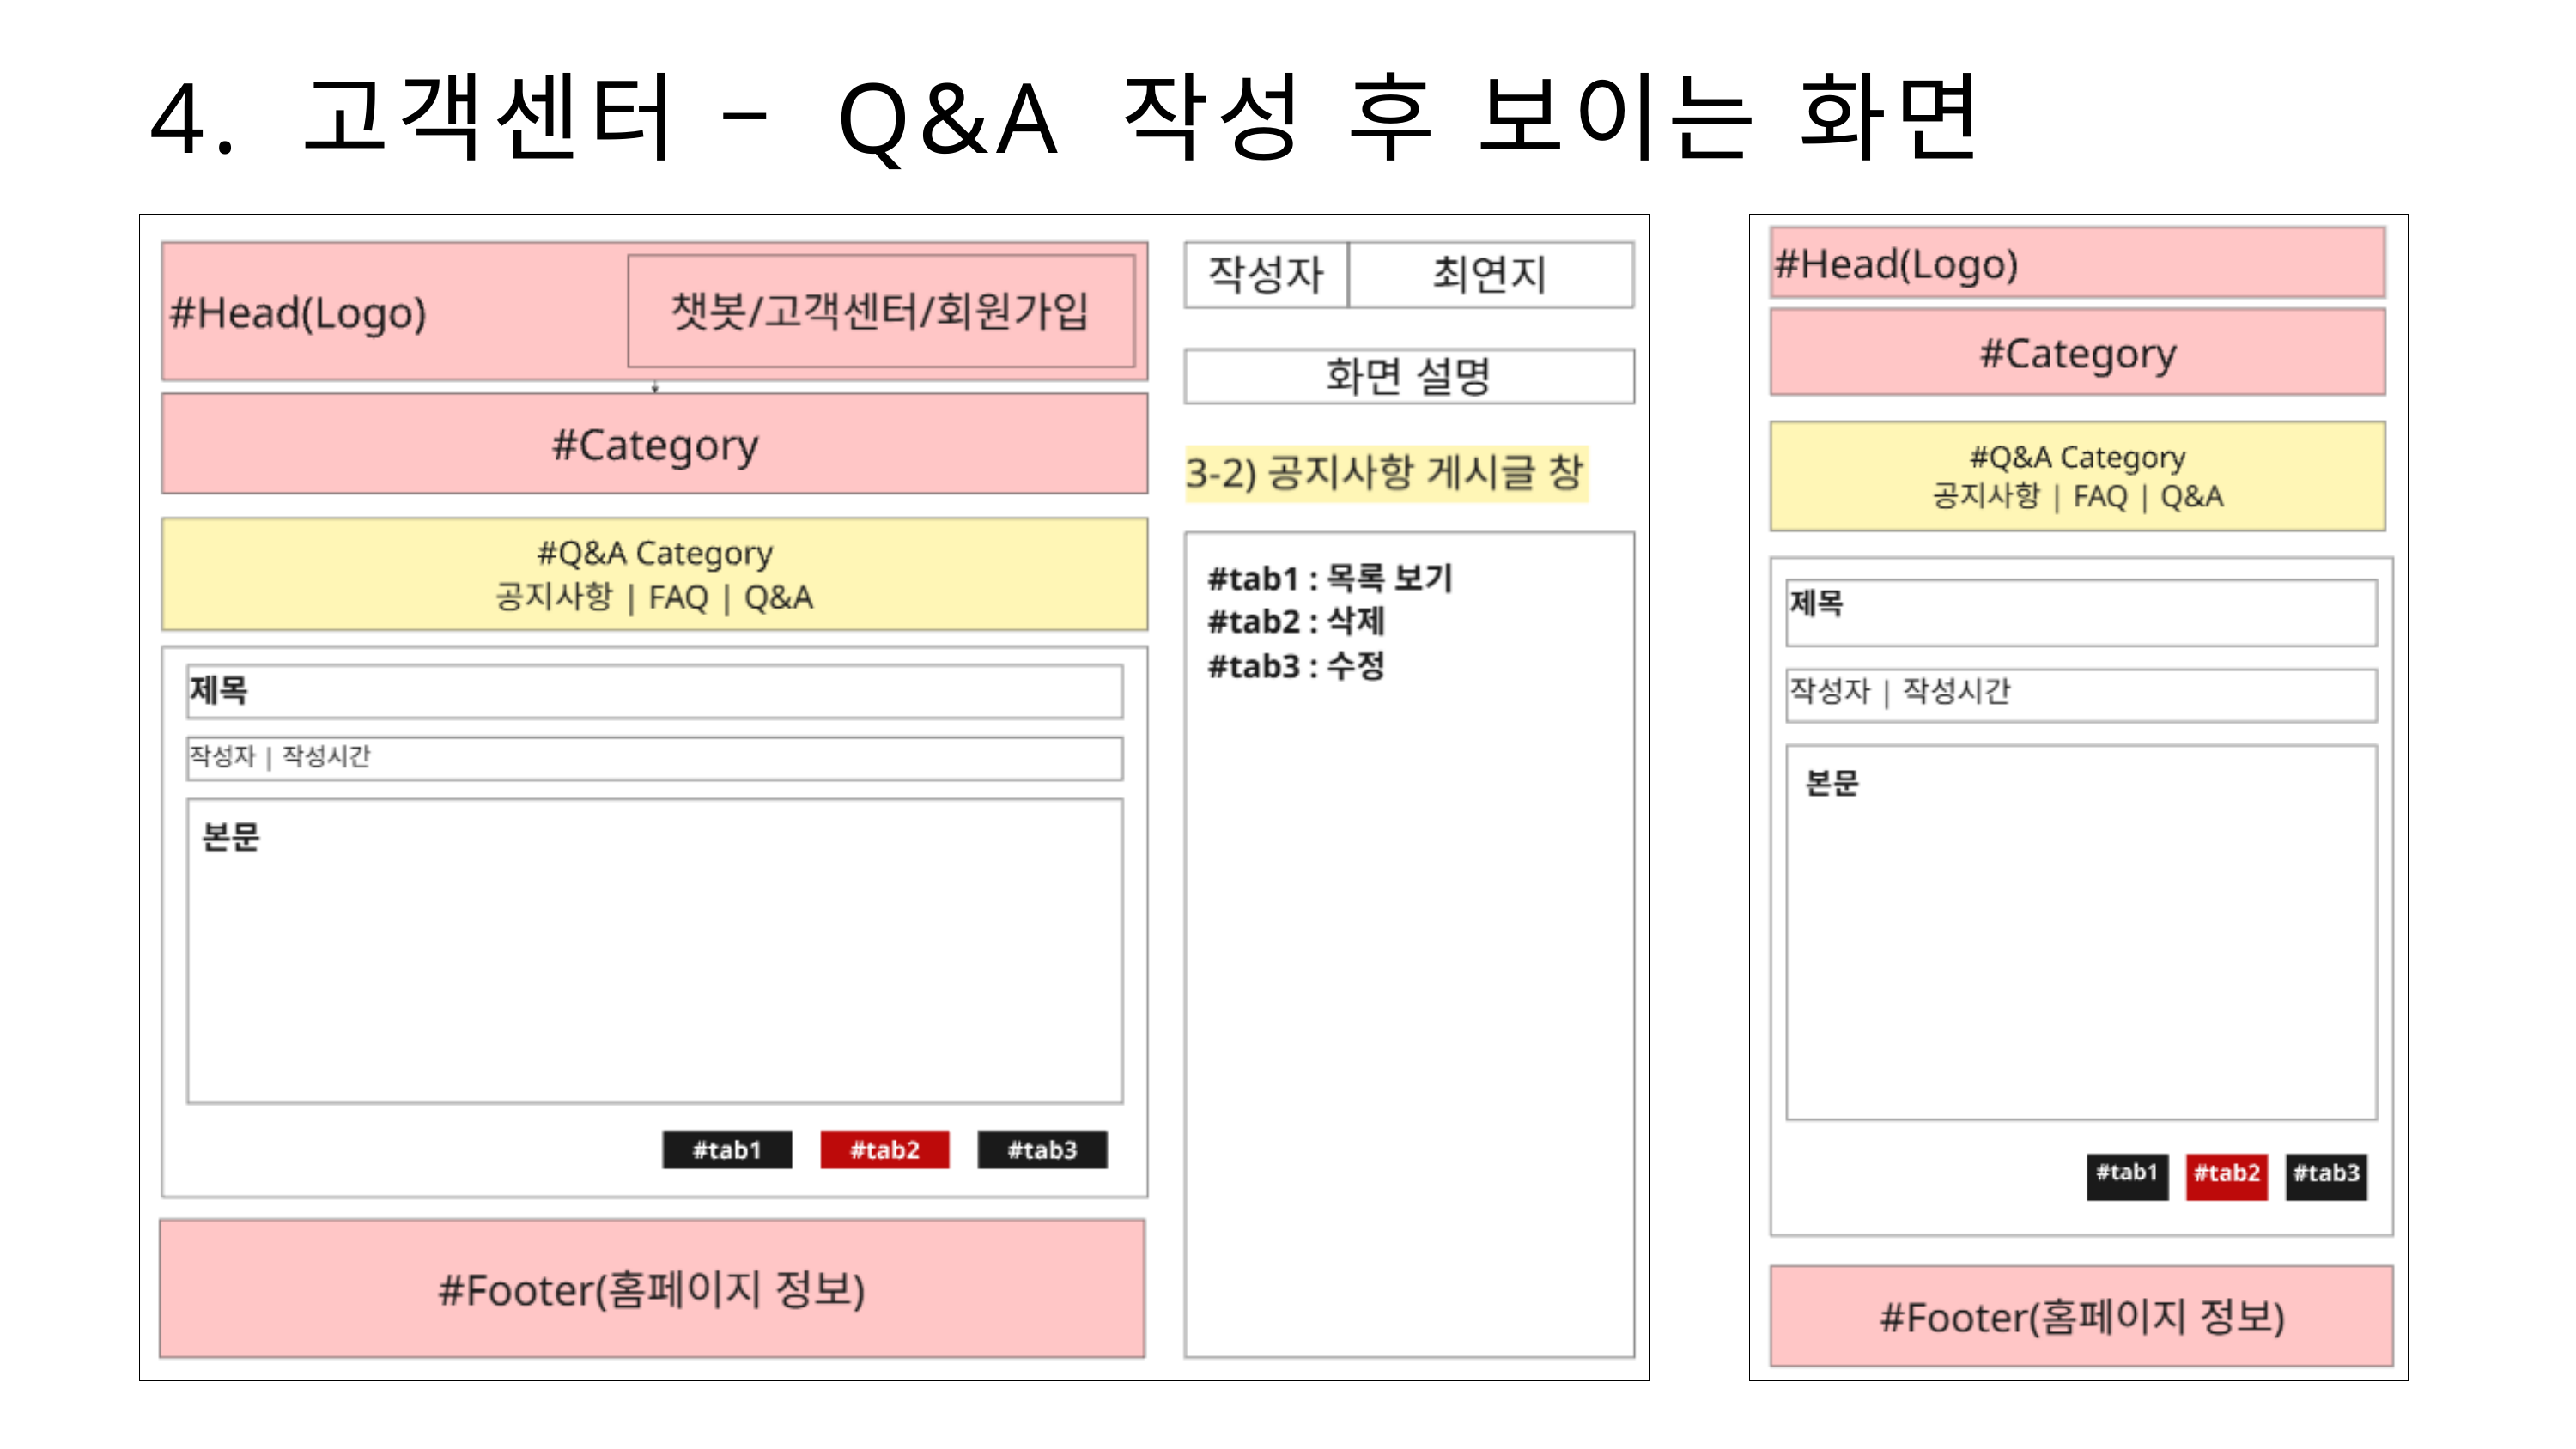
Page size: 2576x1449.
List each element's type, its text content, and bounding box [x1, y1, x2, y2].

text_box 4. 고객센터 – Q&A 작성 후 보이는 화면 [149, 59, 2039, 178]
picture [1749, 214, 2409, 1381]
picture [139, 214, 1650, 1381]
